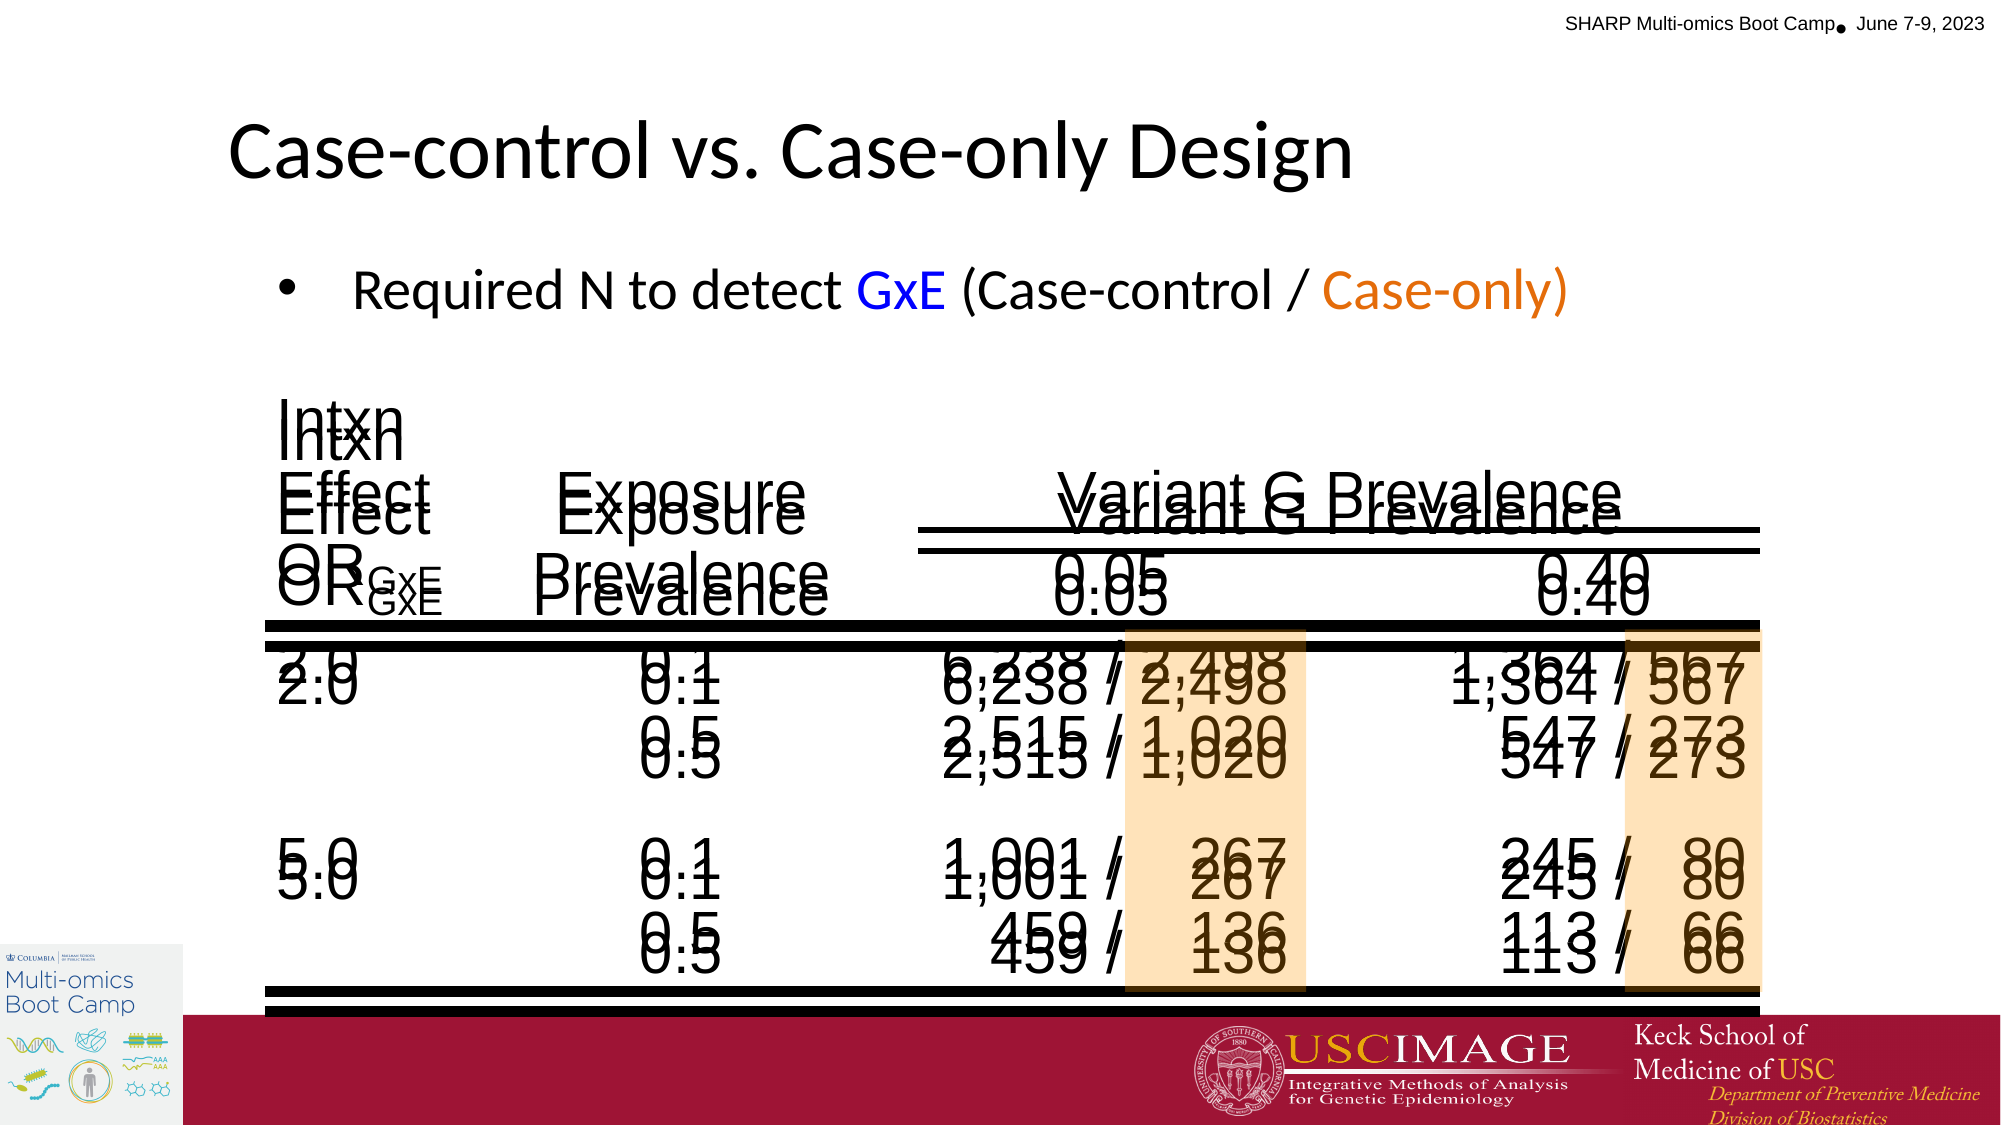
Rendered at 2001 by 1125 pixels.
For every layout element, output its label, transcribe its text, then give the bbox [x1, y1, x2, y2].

picture [1178, 1090, 1623, 1125]
picture [0, 944, 183, 1125]
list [262, 1076, 1763, 1090]
title Case-control vs. Case-only Design [0, 87, 1643, 275]
picture [262, 379, 1763, 1069]
